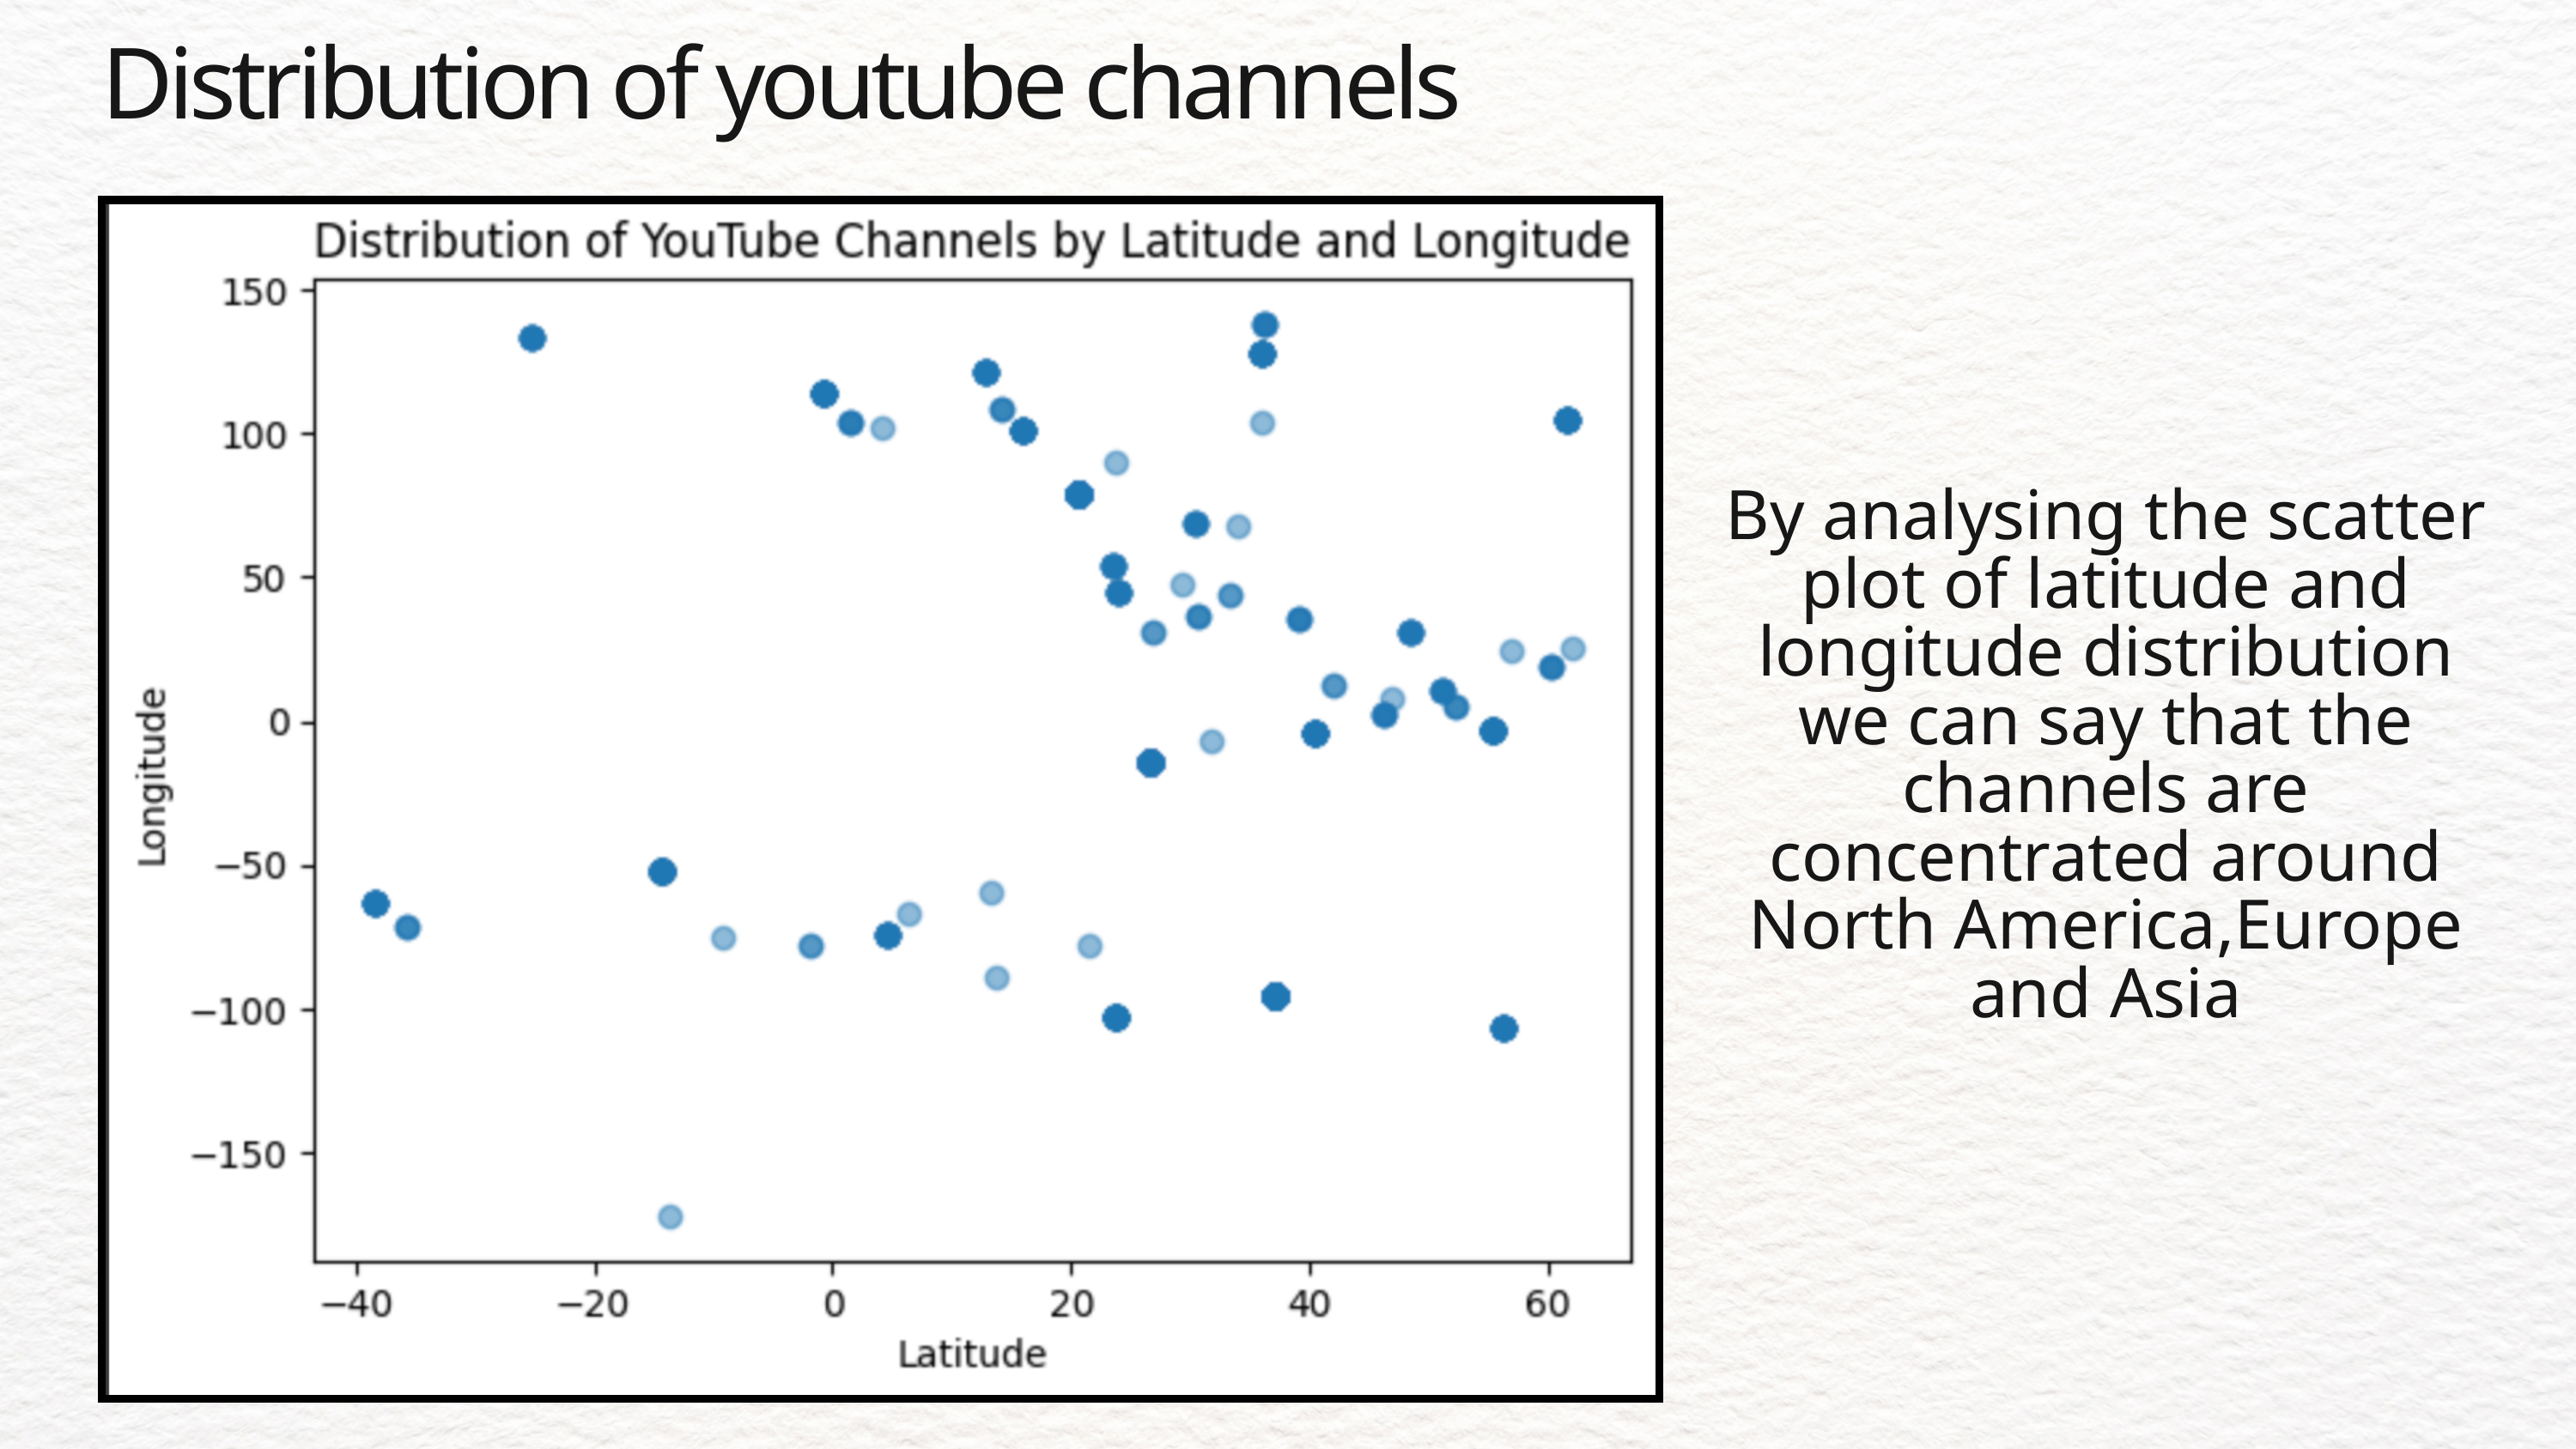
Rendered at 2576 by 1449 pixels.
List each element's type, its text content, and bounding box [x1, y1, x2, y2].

text_box By analysing the scatter plot of latitude and longitude distribution we can say that the channels are concentrated around North America,Europe and Asia [1717, 485, 2494, 1100]
text_box [0, 0, 2576, 1449]
text_box [101, 199, 1660, 1399]
text_box Distribution of youtube channels [101, 39, 2576, 139]
